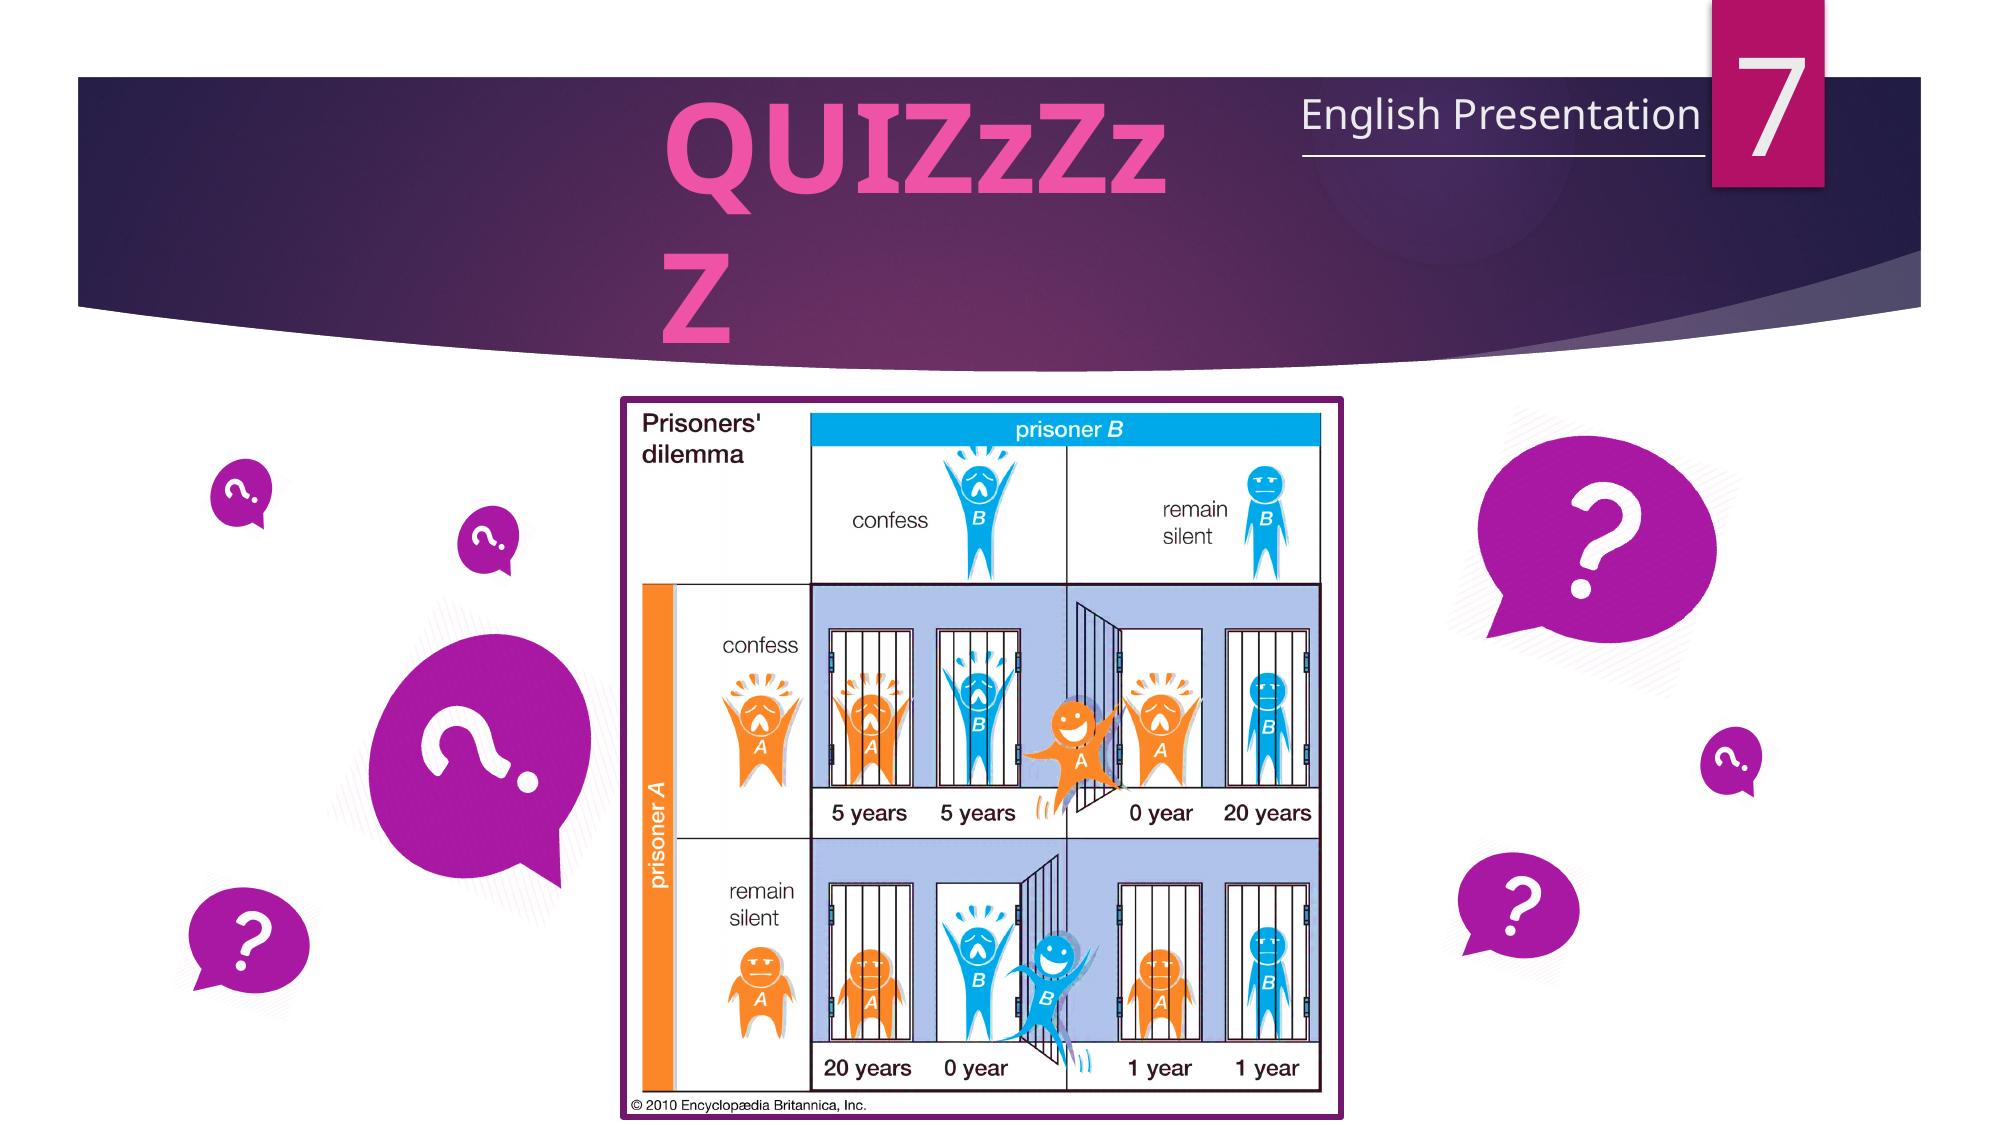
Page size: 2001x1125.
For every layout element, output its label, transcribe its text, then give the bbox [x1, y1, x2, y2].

picture [626, 402, 1339, 1115]
picture [1454, 849, 1578, 973]
picture [1472, 430, 1714, 673]
picture [209, 459, 280, 530]
picture [185, 884, 309, 1008]
picture [365, 636, 618, 889]
title QUIZzZzZ [660, 70, 1242, 367]
text_box 17 [1718, 93, 1805, 192]
text_box English Presentation [1254, 63, 1748, 162]
picture [1699, 727, 1770, 798]
picture [456, 506, 527, 577]
